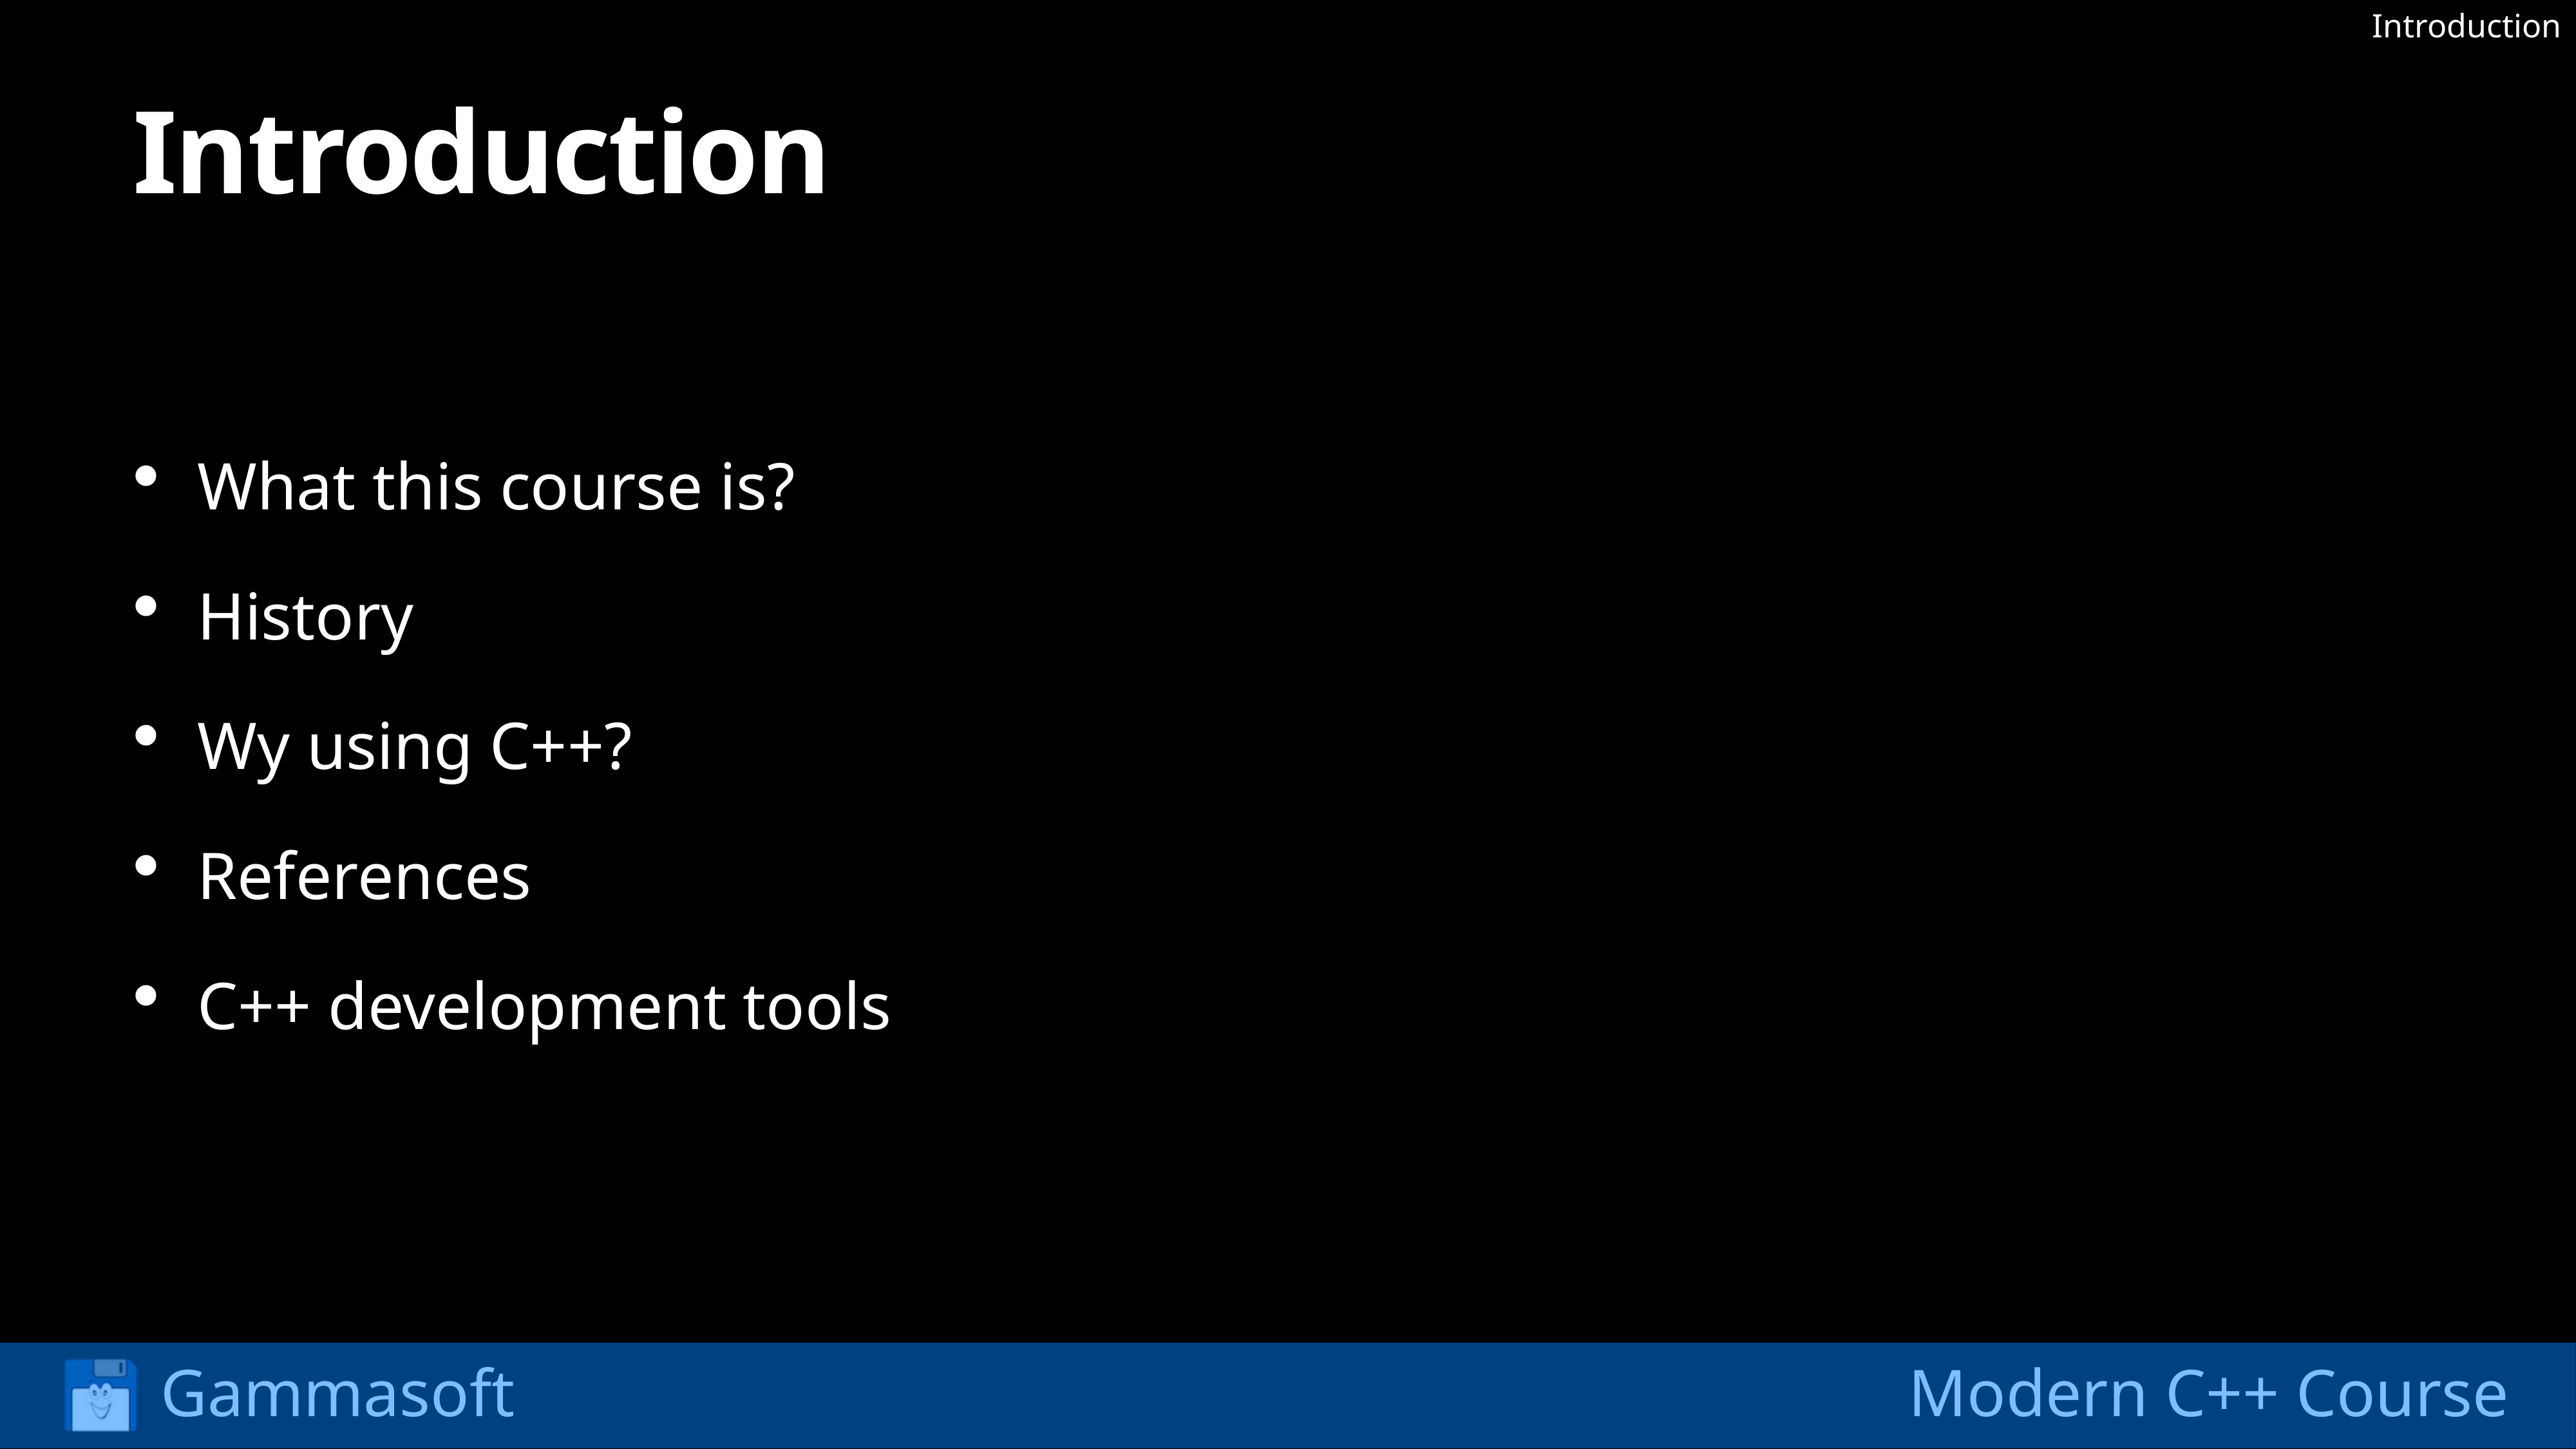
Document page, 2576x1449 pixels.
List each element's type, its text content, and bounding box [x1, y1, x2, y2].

text_box Introduction [2367, 0, 2576, 50]
title Introduction [127, 100, 1235, 253]
list What this course is? History Wy using C++? References C++ development tools [127, 448, 1235, 1321]
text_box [0, 1342, 2576, 1449]
